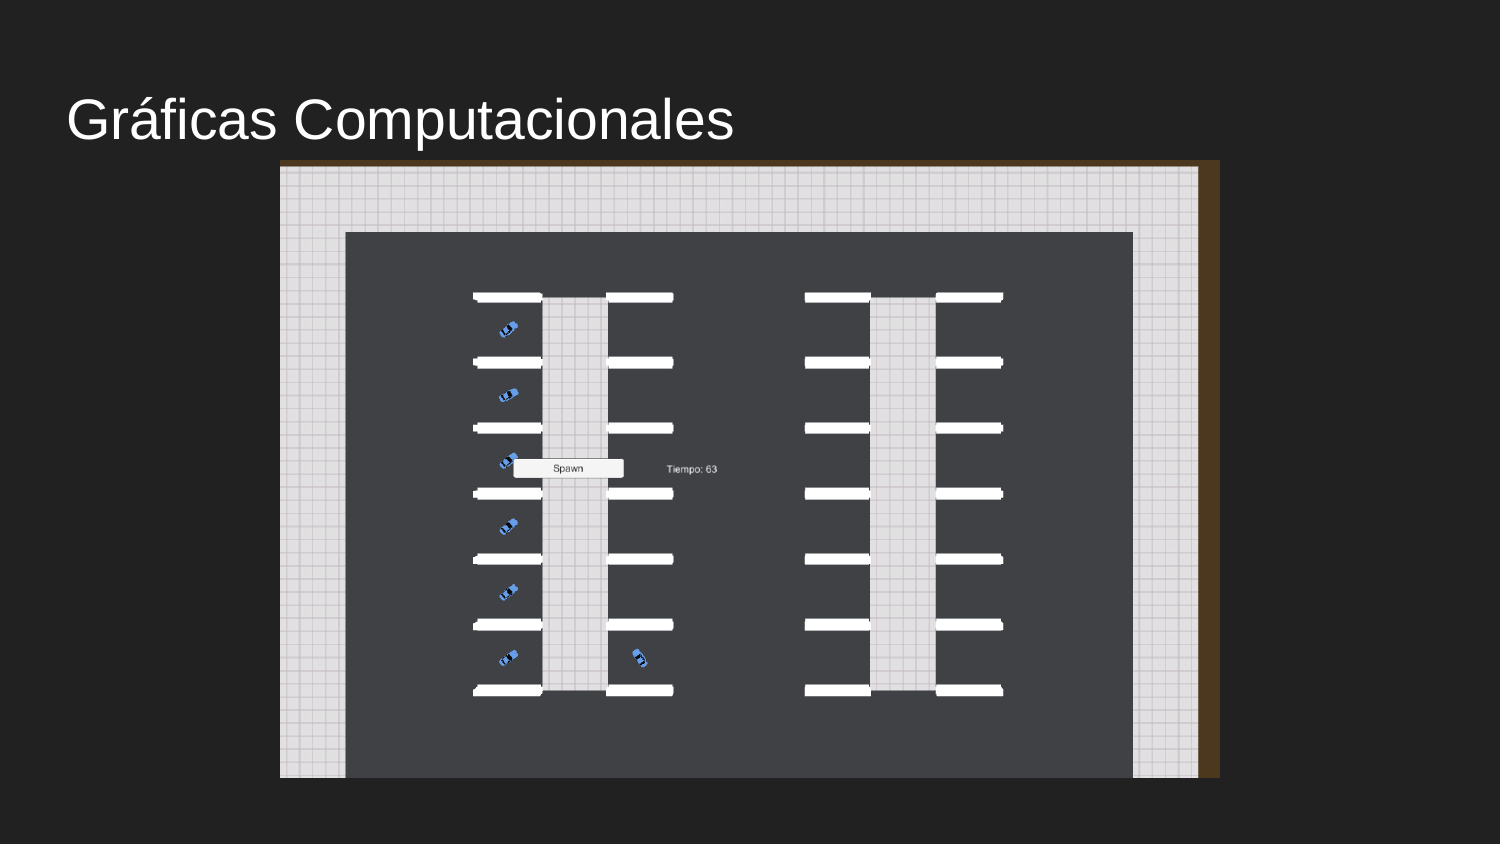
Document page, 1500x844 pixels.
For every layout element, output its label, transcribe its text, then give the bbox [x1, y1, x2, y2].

picture [280, 160, 1220, 779]
title Gráficas Computacionales [51, 72, 1449, 167]
